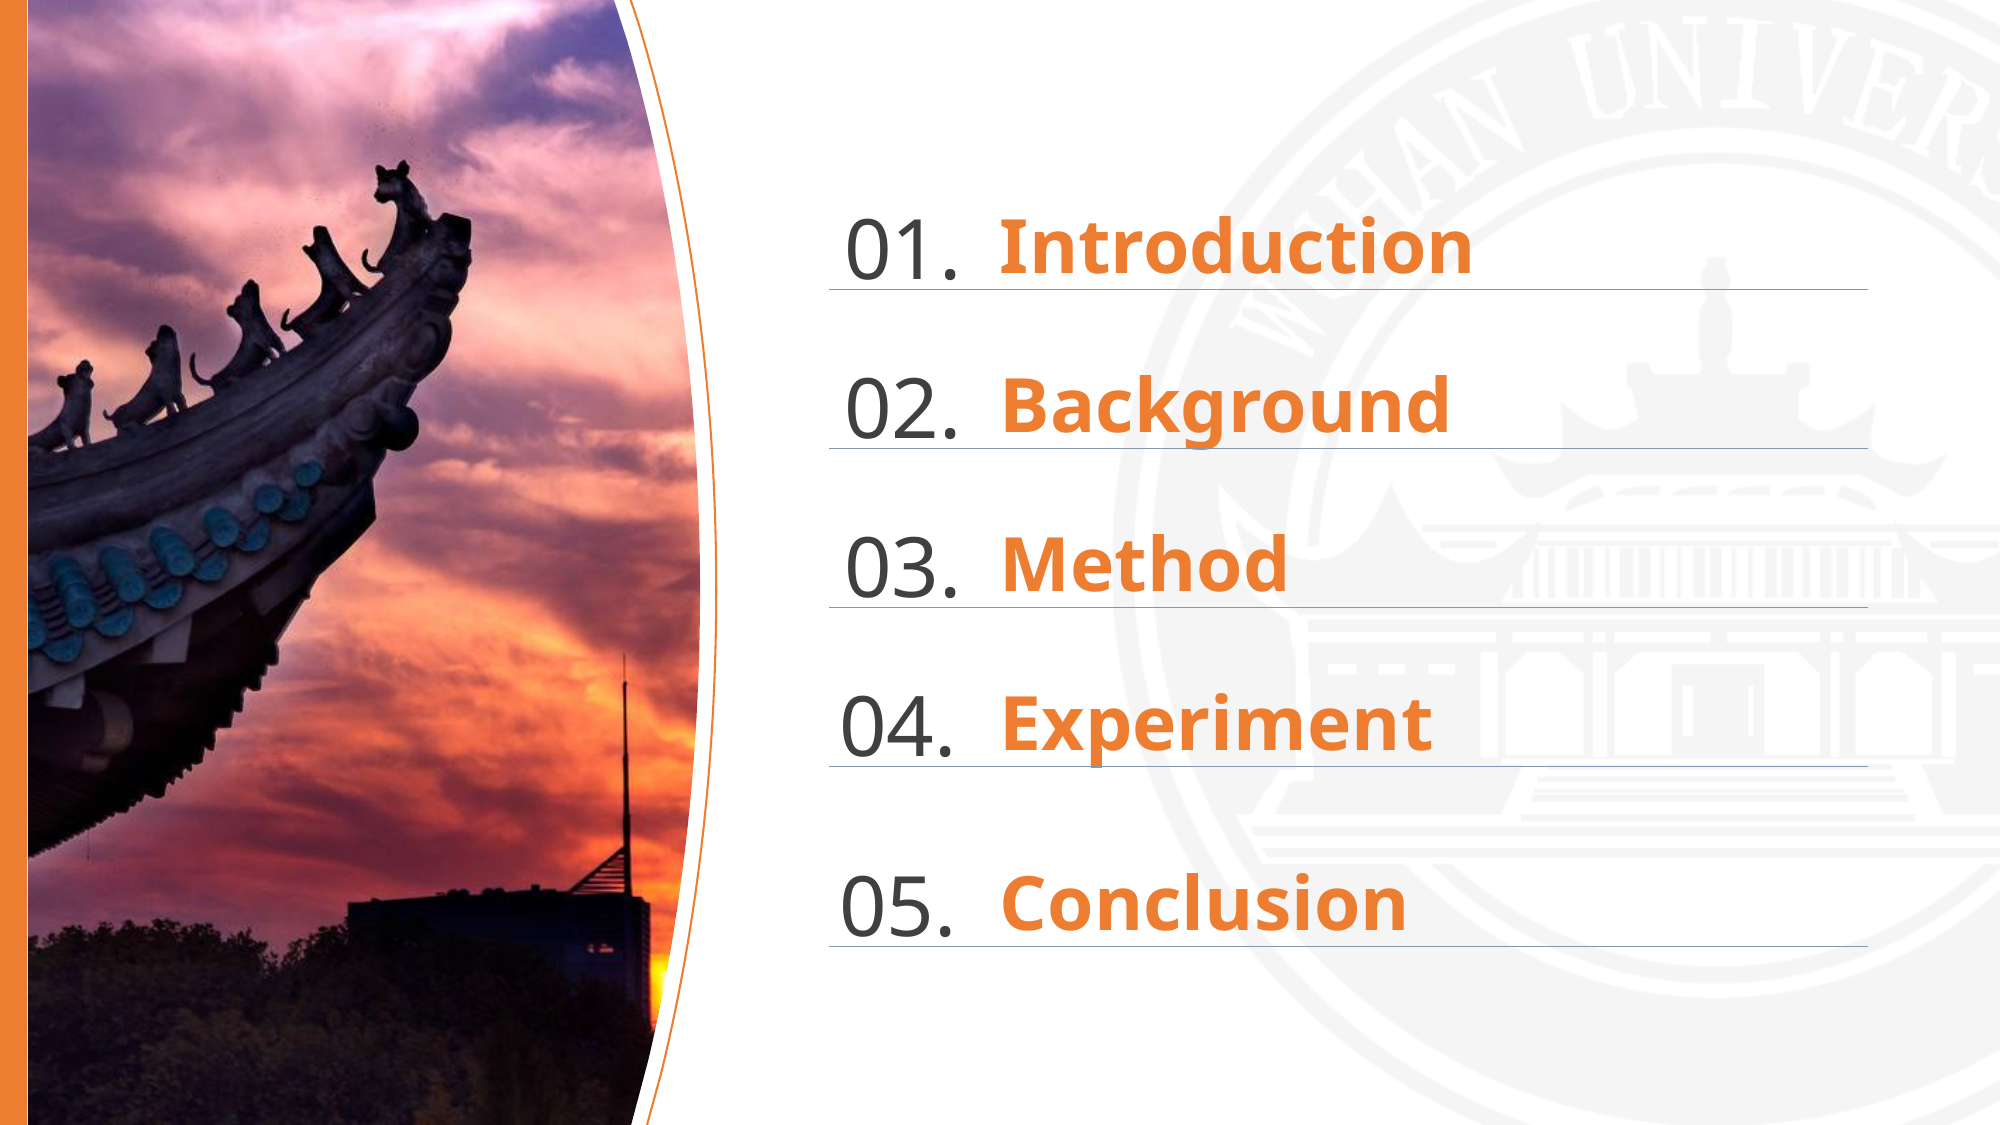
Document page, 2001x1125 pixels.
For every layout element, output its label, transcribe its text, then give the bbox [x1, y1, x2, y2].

text_box 05. [824, 853, 972, 954]
text_box 02. [829, 355, 977, 448]
text_box Introduction [999, 173, 1869, 289]
text_box 03. [829, 608, 977, 614]
text_box 02. [829, 449, 977, 456]
picture [27, 0, 701, 1125]
text_box Method [999, 491, 1869, 607]
text_box 03. [829, 513, 977, 607]
text_box 01. [829, 290, 977, 297]
text_box 01. [829, 196, 977, 289]
text_box 04. [824, 672, 972, 773]
text_box Conclusion [999, 830, 1869, 946]
text_box Background [999, 332, 1869, 448]
text_box Experiment [999, 650, 1869, 766]
